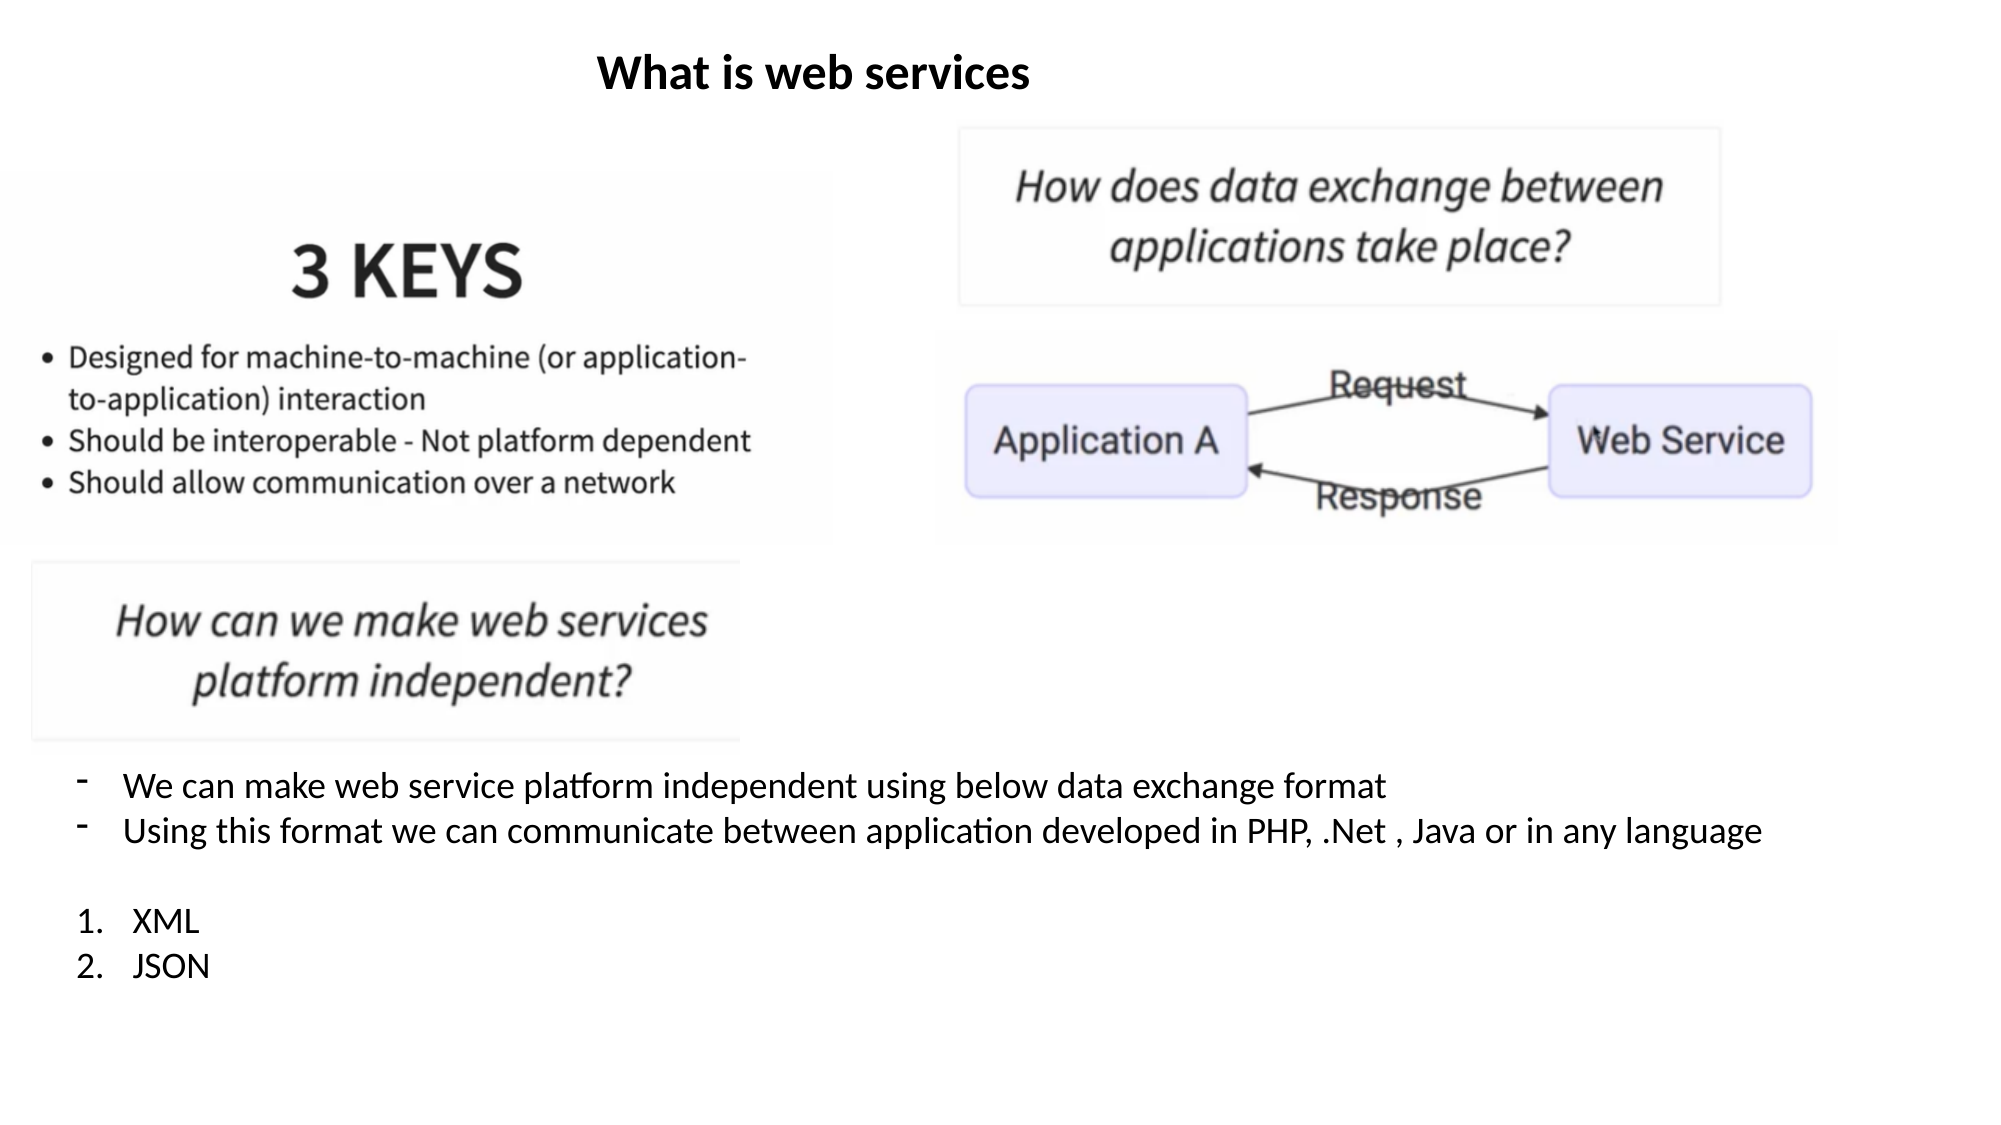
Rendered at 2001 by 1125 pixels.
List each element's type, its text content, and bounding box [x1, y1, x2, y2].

text_box What is web services [581, 32, 1096, 108]
picture [31, 558, 740, 755]
picture [0, 171, 833, 545]
picture [956, 119, 1724, 314]
text_box We can make web service platform independent using below data exchange format Using this format we can communicate between application developed in PHP, .Net , Java or in any language XML JSON [61, 754, 1790, 1039]
picture [935, 330, 1838, 545]
